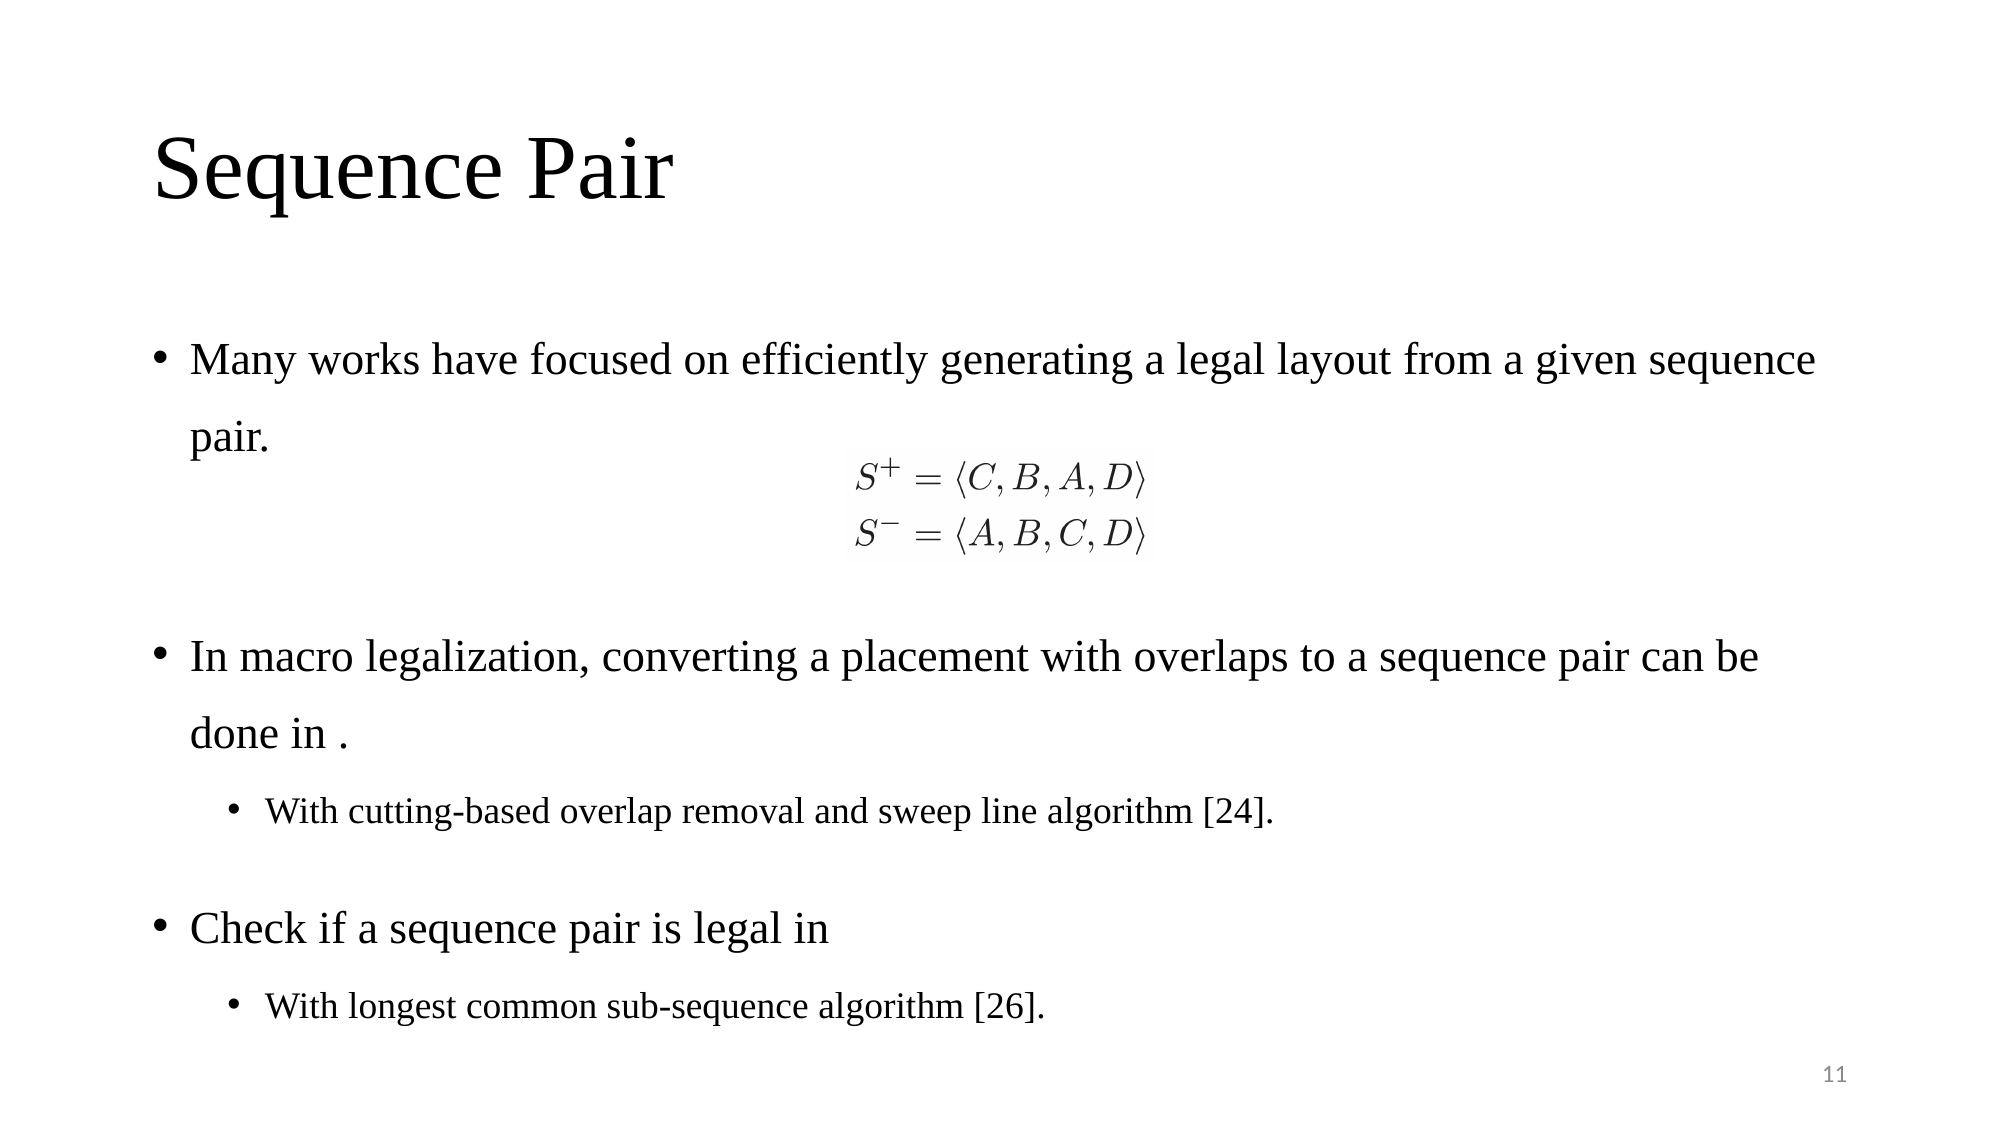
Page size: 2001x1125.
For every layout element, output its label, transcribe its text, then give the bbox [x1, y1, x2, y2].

title Sequence Pair [137, 59, 1863, 278]
picture [844, 449, 1156, 563]
slide_number 10 [1412, 1042, 1863, 1103]
